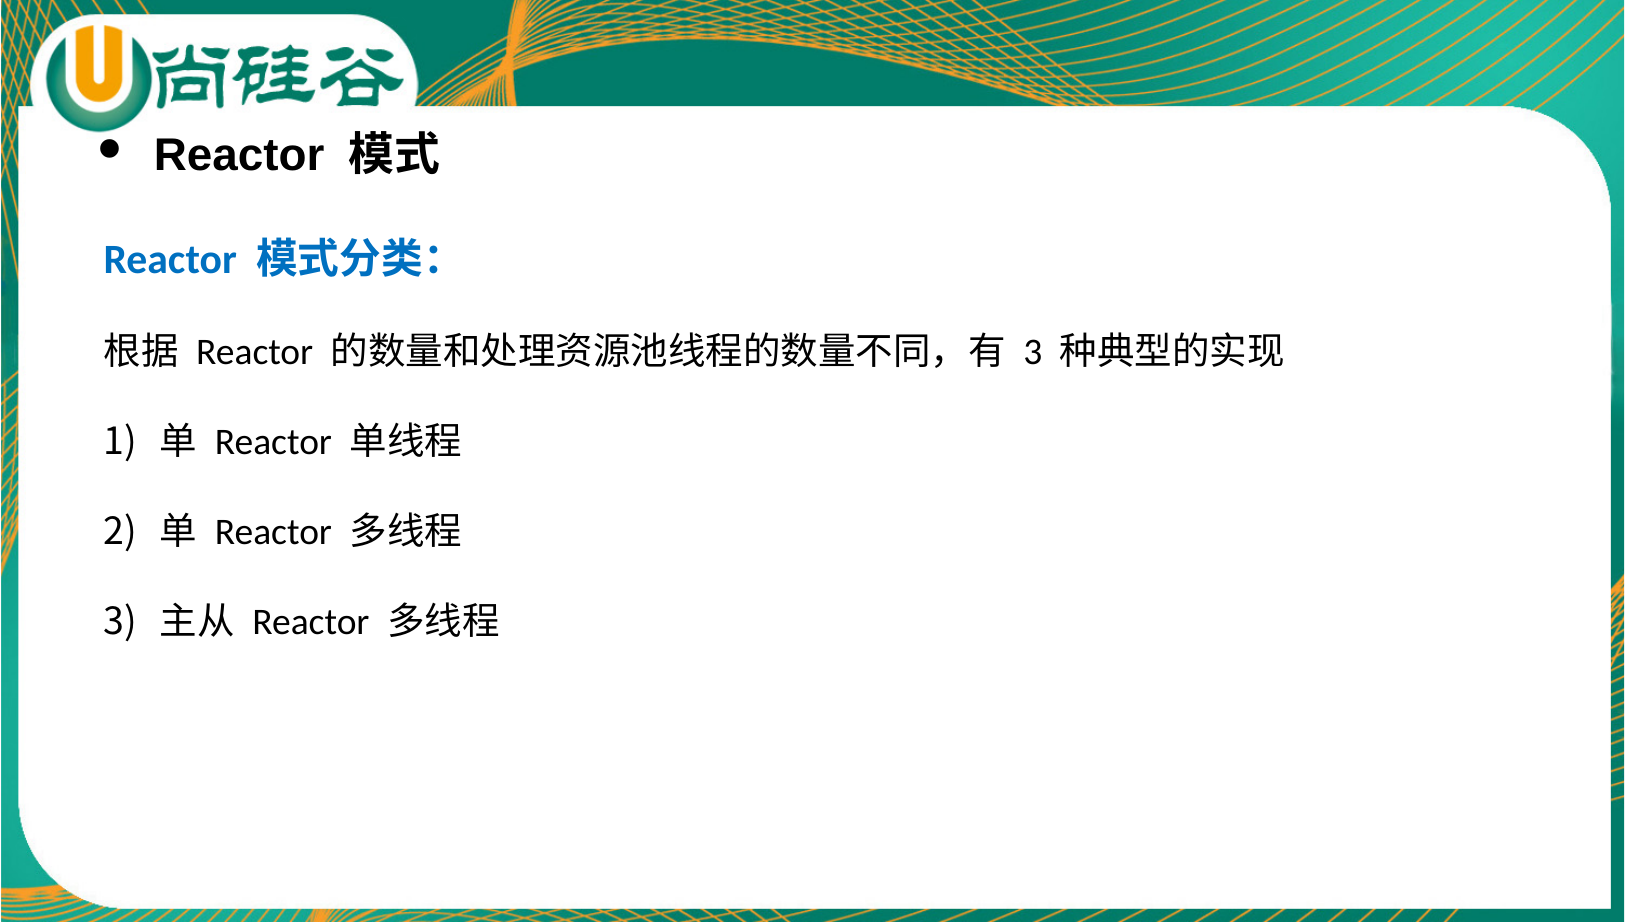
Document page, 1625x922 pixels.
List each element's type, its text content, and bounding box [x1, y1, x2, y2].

text_box Reactor 模式分类： 根据 Reactor 的数量和处理资源池线程的数量不同，有 3 种典型的实现 单 Reactor 单线程 单 Reactor 多线程 主从 Reactor 多线程 [88, 224, 1557, 695]
picture [0, 0, 1625, 922]
text_box Reactor 模式 [82, 123, 1375, 188]
